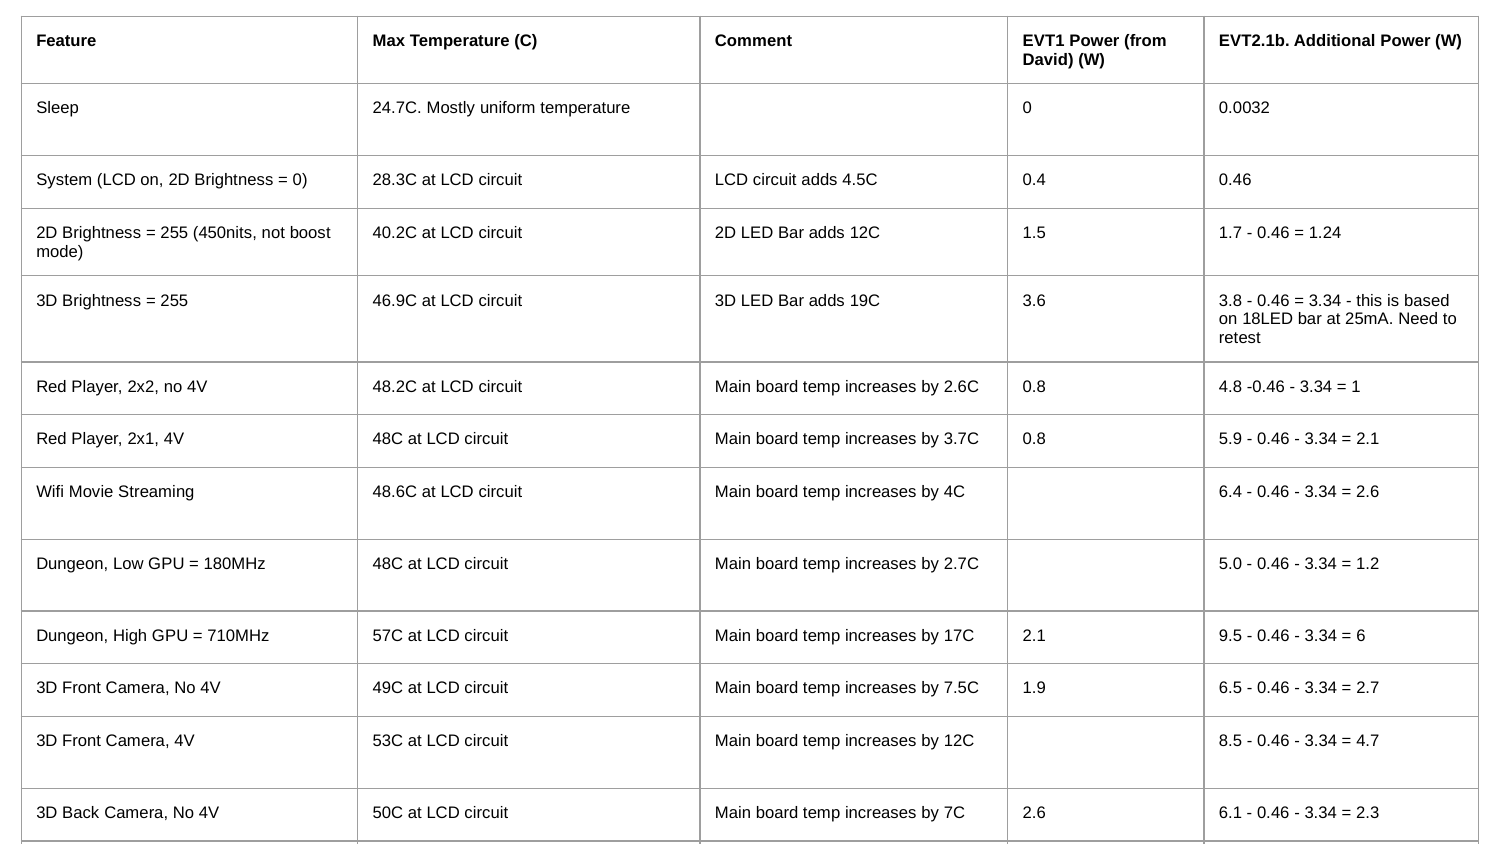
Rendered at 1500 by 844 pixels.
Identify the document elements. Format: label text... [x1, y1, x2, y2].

table_cell 6.1 - 0.46 - 3.34 = 2.3 [1205, 789, 1478, 840]
table_cell 40.2C at LCD circuit [358, 209, 699, 275]
table_cell Main board temp increases by 17C [701, 612, 1007, 663]
table_cell 48.2C at LCD circuit [358, 363, 699, 414]
table_cell [1008, 540, 1203, 610]
table_cell Wifi Movie Streaming [22, 468, 357, 539]
table_cell 48.6C at LCD circuit [358, 468, 699, 539]
table_cell Main board temp increases by 7.5C [701, 664, 1007, 716]
table_header EVT1 Power (from David) (W) [1008, 17, 1203, 83]
table_cell 46.9C at LCD circuit [358, 276, 699, 361]
table_cell Main board temp increases by 12C [701, 717, 1007, 788]
table_cell Dungeon, Low GPU = 180MHz [22, 540, 357, 610]
table_cell 0.4 [1008, 156, 1203, 208]
table_cell Main board temp increases by 2.6C [701, 363, 1007, 414]
table_cell 48C at LCD circuit [358, 415, 699, 467]
table_cell [1008, 468, 1203, 539]
table_cell 6.4 - 0.46 - 3.34 = 2.6 [1205, 468, 1478, 539]
table_cell 48C at LCD circuit [358, 540, 699, 610]
table_cell LCD circuit adds 4.5C [701, 156, 1007, 208]
table_cell 5.0 - 0.46 - 3.34 = 1.2 [1205, 540, 1478, 610]
table_cell [1008, 717, 1203, 788]
table_cell Main board temp increases by 4C [701, 468, 1007, 539]
table_cell Main board temp increases by 7C [701, 789, 1007, 840]
table_cell 6.5 - 0.46 - 3.34 = 2.7 [1205, 664, 1478, 716]
table_cell 49C at LCD circuit [358, 664, 699, 716]
table_cell Dungeon, High GPU = 710MHz [22, 612, 357, 663]
table_header Comment [701, 17, 1007, 83]
table_cell Main board temp increases by 2.7C [701, 540, 1007, 610]
table_cell 3D Back Camera, No 4V [22, 789, 357, 840]
table_cell 57C at LCD circuit [358, 612, 699, 663]
table_cell 3D Front Camera, No 4V [22, 664, 357, 716]
table_cell 3D LED Bar adds 19C [701, 276, 1007, 361]
table_cell 2.1 [1008, 612, 1203, 663]
table_header Max Temperature (C) [358, 17, 699, 83]
table_cell 9.5 - 0.46 - 3.34 = 6 [1205, 612, 1478, 663]
table_cell 1.5 [1008, 209, 1203, 275]
table_cell 0.46 [1205, 156, 1478, 208]
table_cell System (LCD on, 2D Brightness = 0) [22, 156, 357, 208]
table_cell 2D LED Bar adds 12C [701, 209, 1007, 275]
table_cell 0.8 [1008, 363, 1203, 414]
table_cell [701, 84, 1007, 155]
table_cell 2.6 [1008, 789, 1203, 840]
table_cell 5.9 - 0.46 - 3.34 = 2.1 [1205, 415, 1478, 467]
table_header Feature [22, 17, 357, 83]
table_cell 1.7 - 0.46 = 1.24 [1205, 209, 1478, 275]
table_cell 0 [1008, 84, 1203, 155]
table_cell Main board temp increases by 3.7C [701, 415, 1007, 467]
table_cell 0.8 [1008, 415, 1203, 467]
table_cell Red Player, 2x1, 4V [22, 415, 357, 467]
table_cell Red Player, 2x2, no 4V [22, 363, 357, 414]
table_cell 1.9 [1008, 664, 1203, 716]
table_header EVT2.1b. Additional Power (W) [1205, 17, 1478, 83]
table_cell 3D Front Camera, 4V [22, 717, 357, 788]
table_cell 0.0032 [1205, 84, 1478, 155]
table_cell 53C at LCD circuit [358, 717, 699, 788]
table_cell 24.7C. Mostly uniform temperature [358, 84, 699, 155]
table_cell 2D Brightness = 255 (450nits, not boost mode) [22, 209, 357, 275]
table_cell 28.3C at LCD circuit [358, 156, 699, 208]
table_cell 3.6 [1008, 276, 1203, 361]
table_cell 8.5 - 0.46 - 3.34 = 4.7 [1205, 717, 1478, 788]
table_cell Sleep [22, 84, 357, 155]
table_cell 50C at LCD circuit [358, 789, 699, 840]
table_cell 3D Brightness = 255 [22, 276, 357, 361]
table_cell 4.8 -0.46 - 3.34 = 1 [1205, 363, 1478, 414]
table_cell 3.8 - 0.46 = 3.34 - this is based on 18LED bar at 25mA. Need to retest [1205, 276, 1478, 361]
